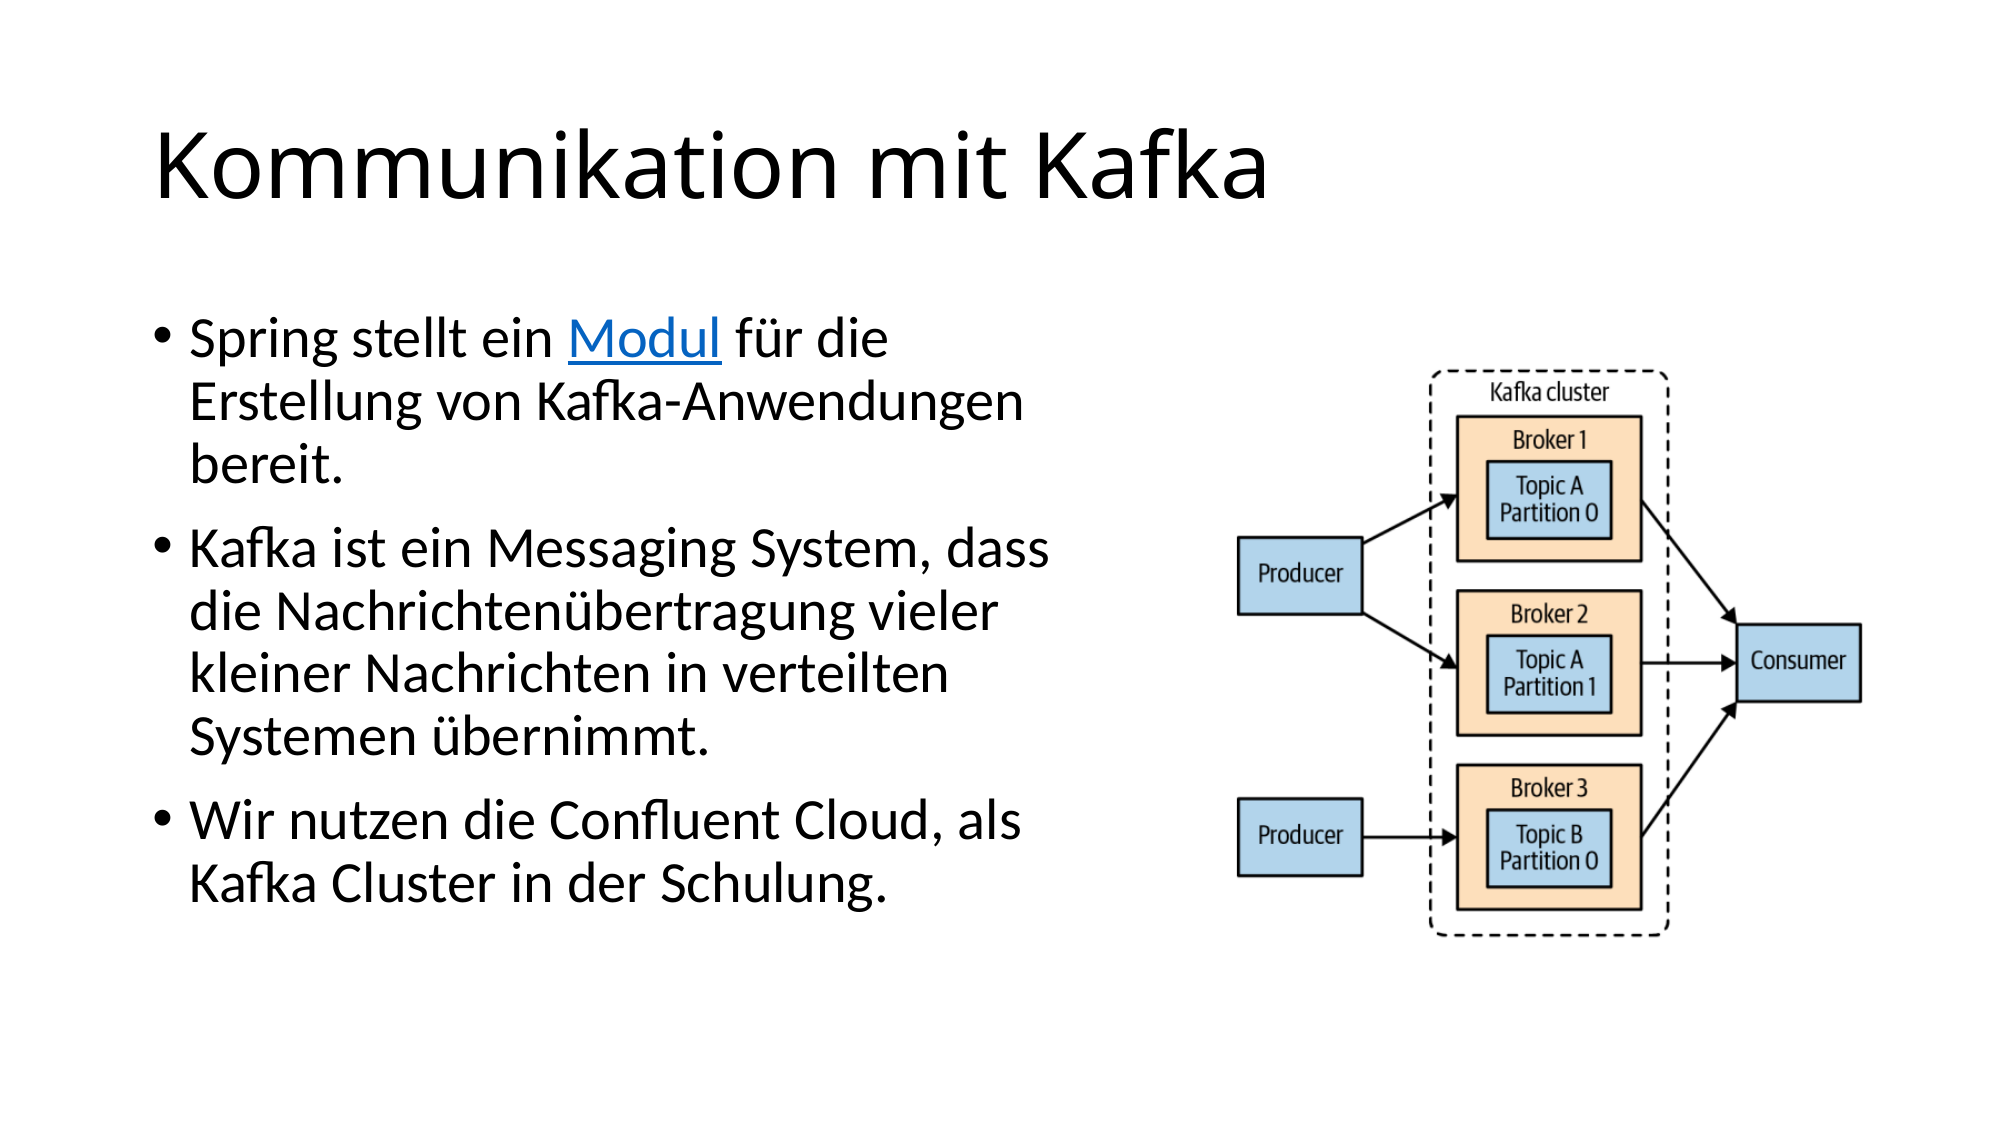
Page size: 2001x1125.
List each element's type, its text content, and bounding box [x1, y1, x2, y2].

picture [1217, 360, 1880, 953]
title Kommunikation mit Kafka [137, 59, 1863, 278]
list Spring stellt ein Modul für die Erstellung von Kafka-Anwendungen bereit. Kafka ist ein Messaging System, dass die Nachrichtenübertragung vieler kleiner Nachrichten in verteilten Systemen übernimmt. Wir nutzen die Confluent Cloud, als Kafka Cluster in der Schulung. [137, 299, 1108, 1014]
